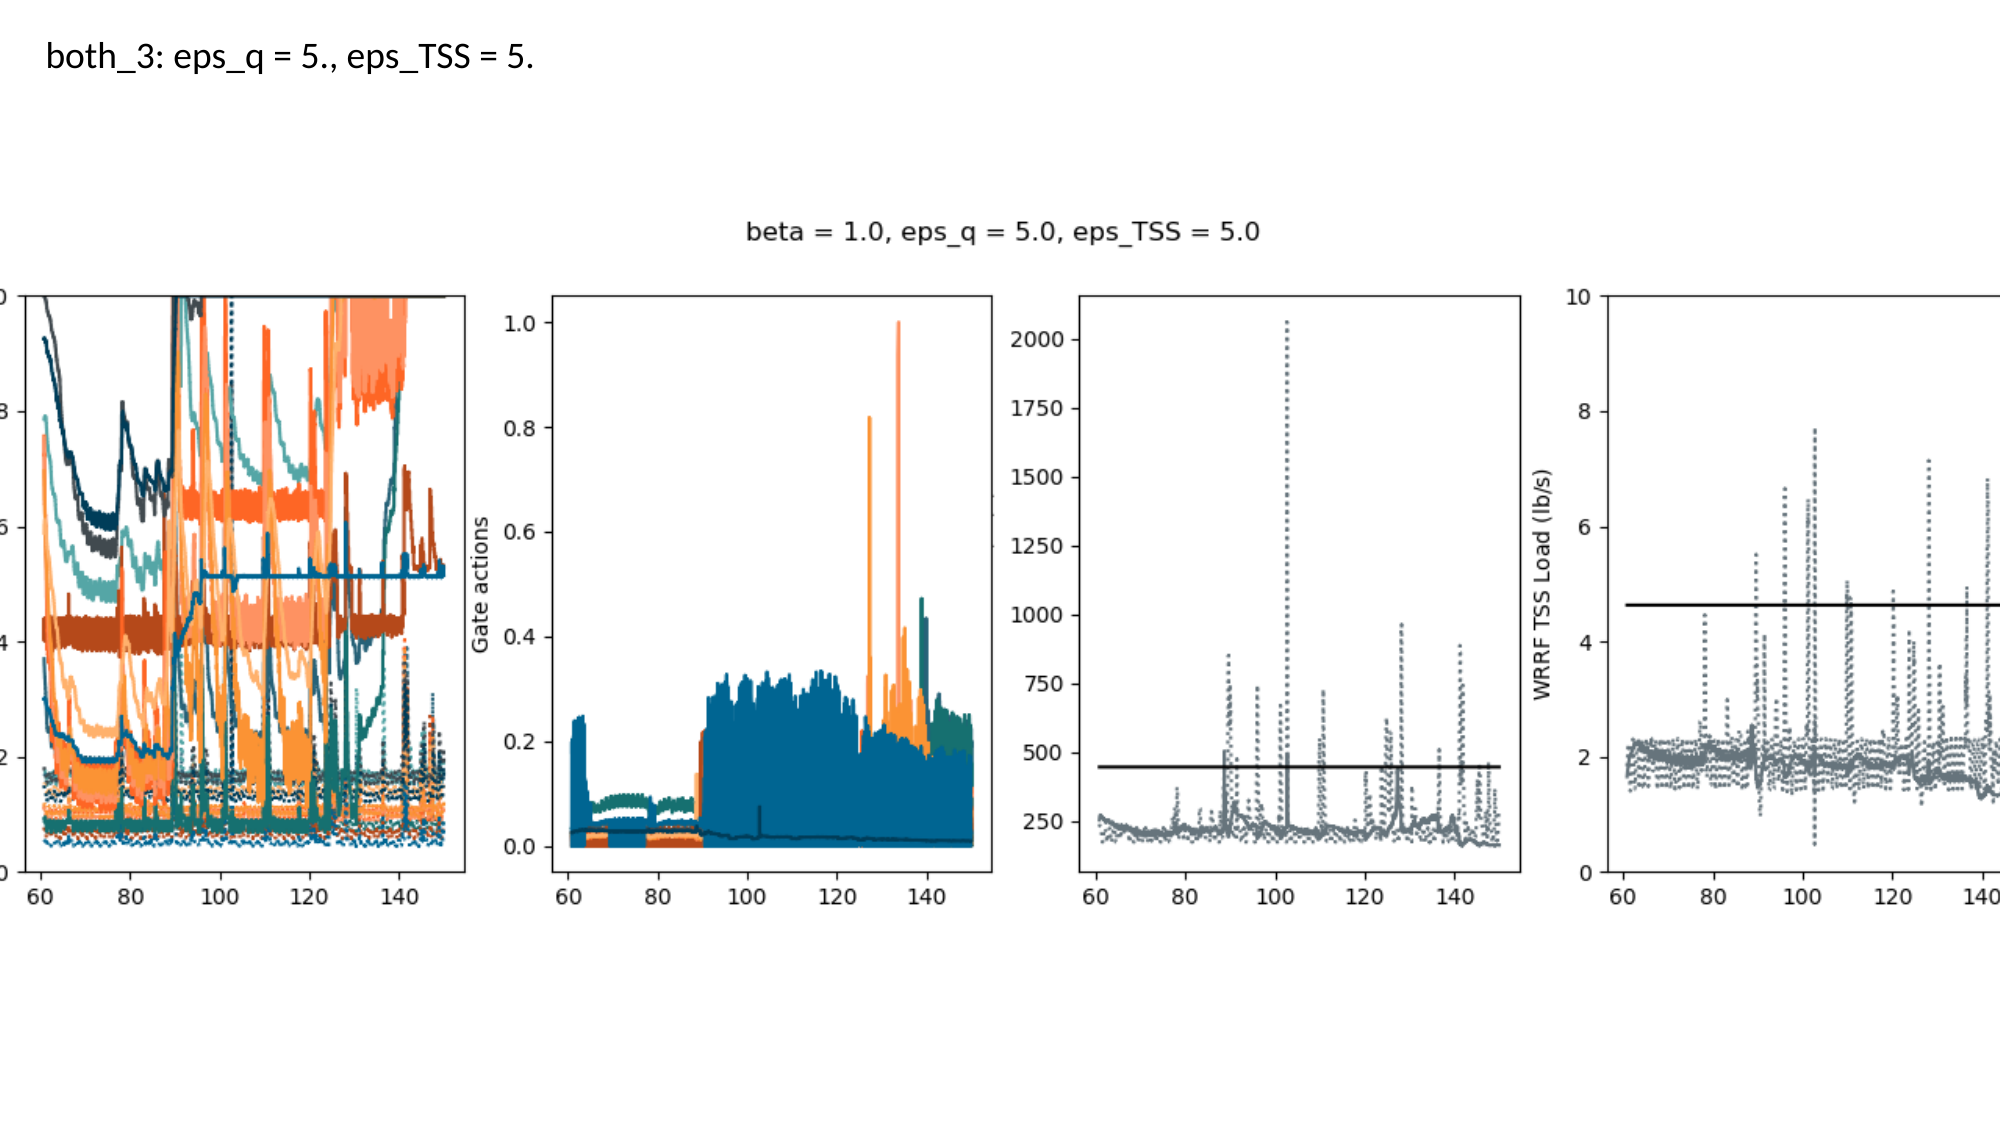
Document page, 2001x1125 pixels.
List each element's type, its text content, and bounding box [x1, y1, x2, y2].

text_box both_3: eps_q = 5., eps_TSS = 5. [30, 23, 551, 84]
picture [0, 211, 2000, 914]
